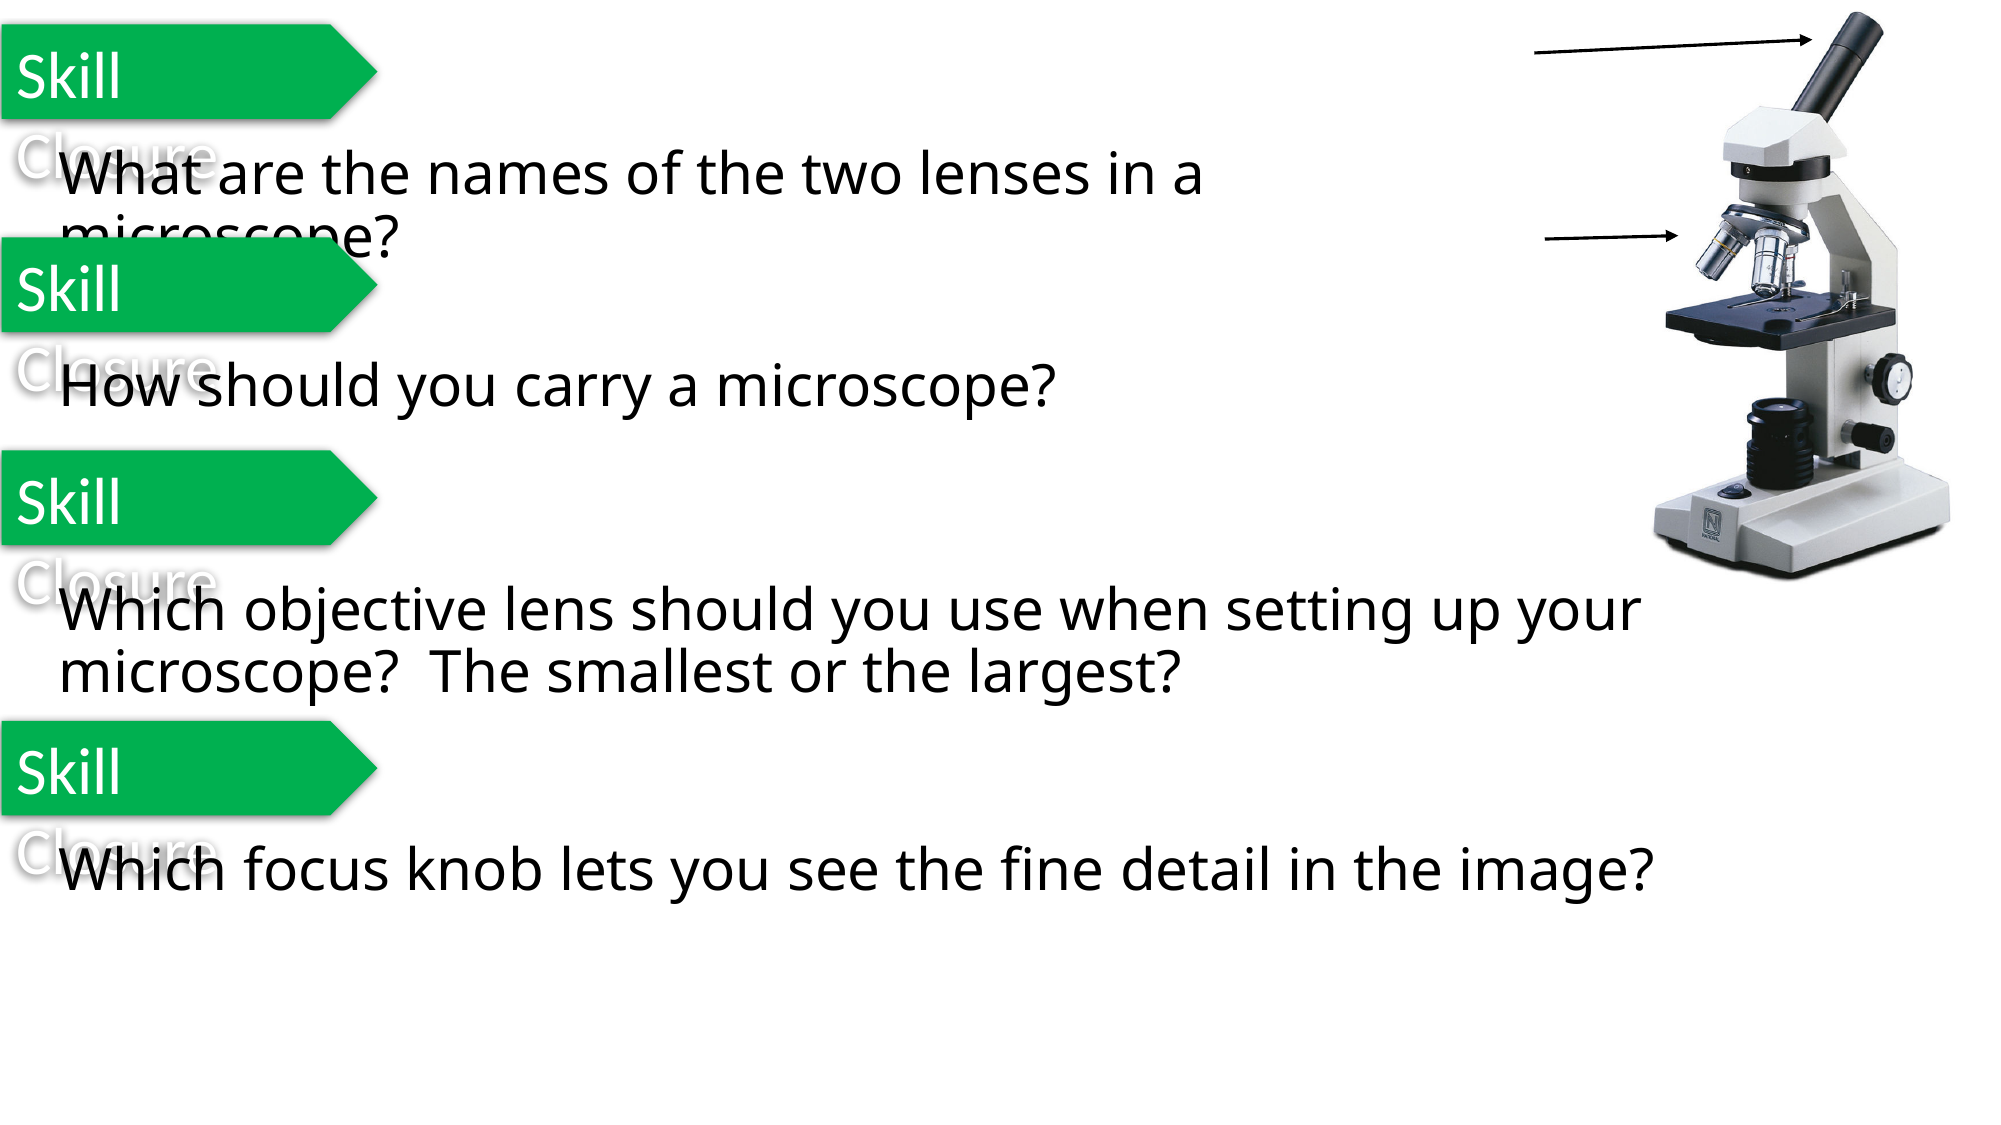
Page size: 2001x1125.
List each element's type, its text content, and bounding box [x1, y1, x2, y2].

text_box Skill Closure [1, 237, 378, 333]
text_box Which objective lens should you use when setting up your microscope? The smallest or the largest? [43, 572, 1755, 750]
text_box How should you carry a microscope? [43, 348, 1483, 439]
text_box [1544, 235, 1679, 240]
text_box Which focus knob lets you see the fine detail in the image? [43, 832, 1755, 1011]
text_box What are the names of the two lenses in a microscope? [43, 136, 1501, 283]
text_box Skill Closure [1, 24, 378, 119]
text_box Skill Closure [1, 720, 378, 816]
text_box Skill Closure [1, 450, 378, 546]
picture [1637, 10, 1987, 584]
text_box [1534, 39, 1813, 53]
